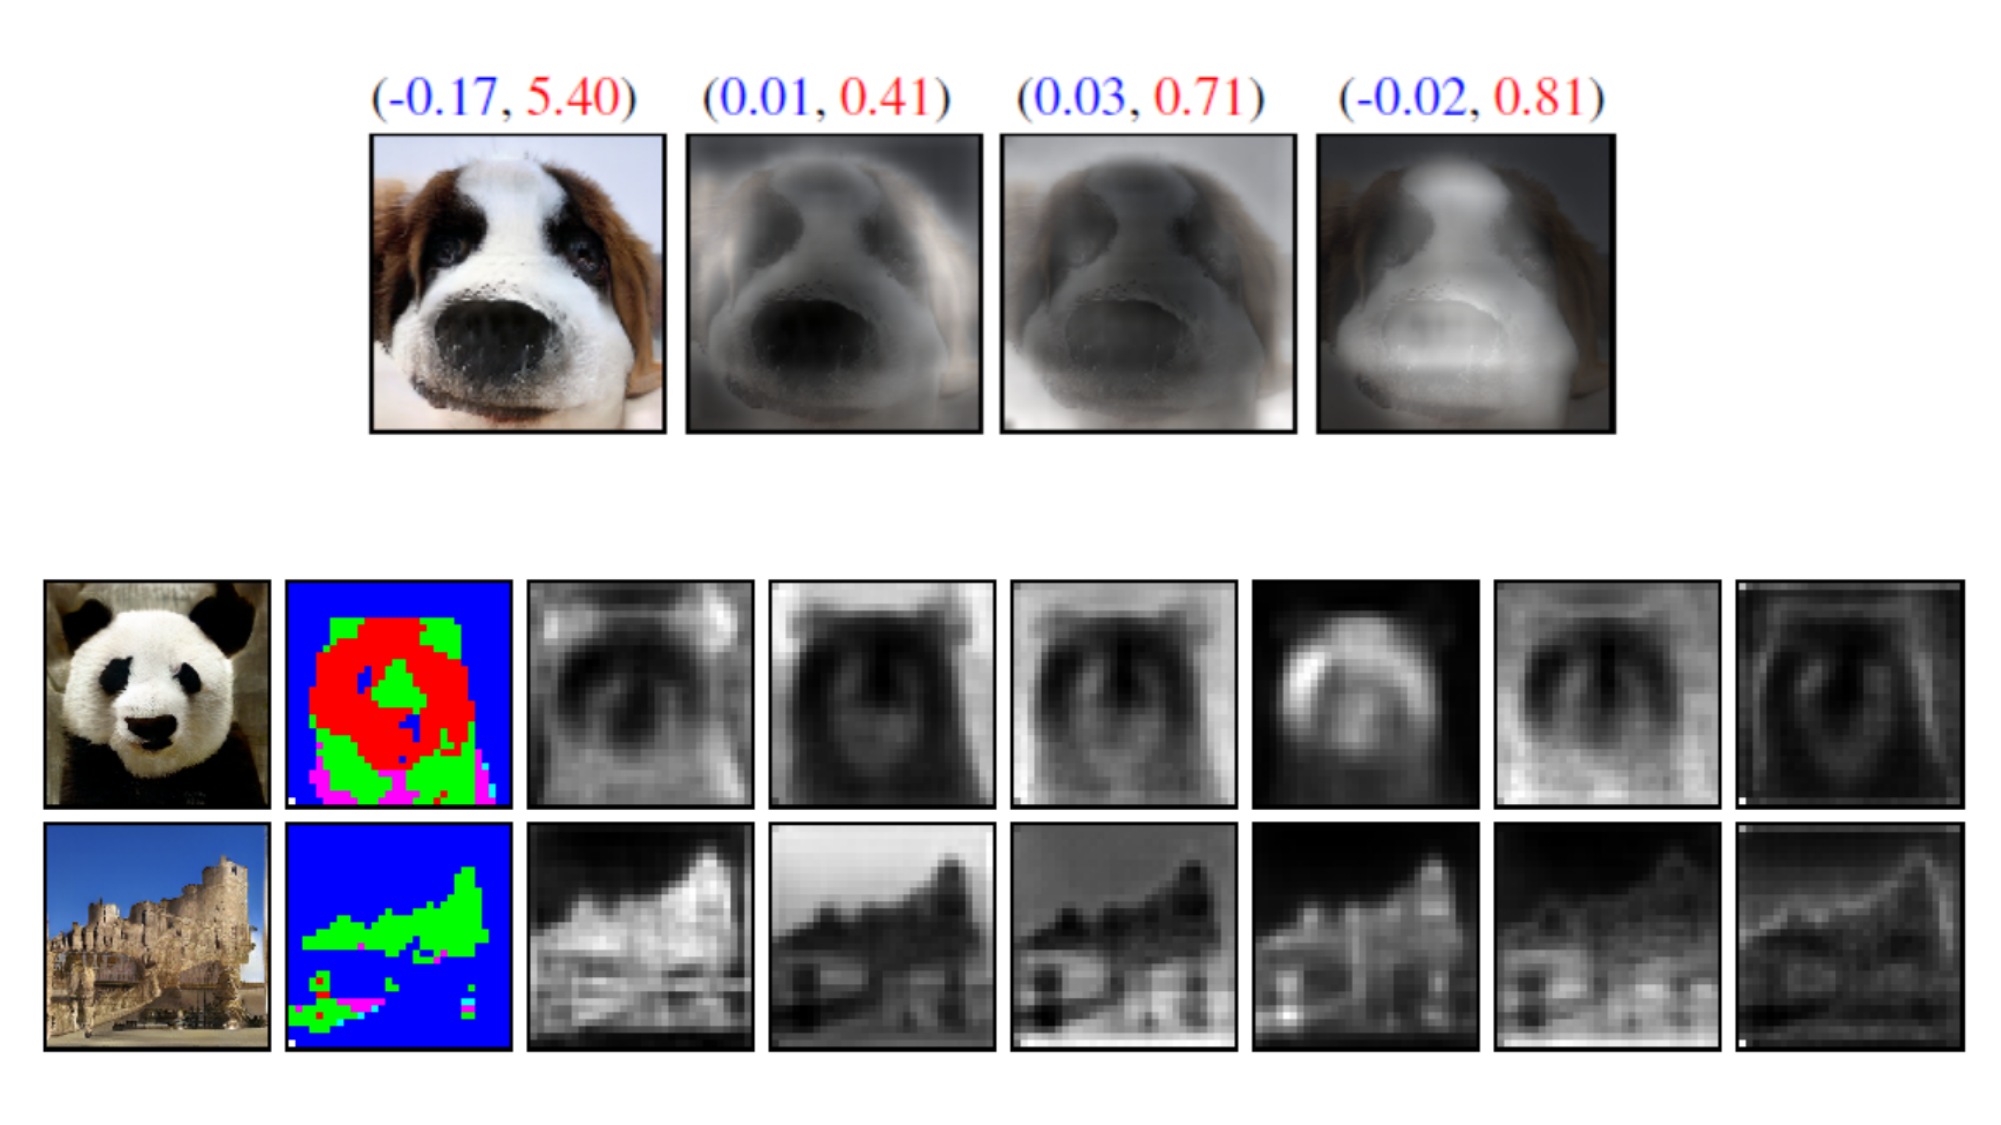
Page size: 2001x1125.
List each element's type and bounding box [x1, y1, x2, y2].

picture [29, 562, 1971, 1058]
picture [346, 67, 1654, 446]
